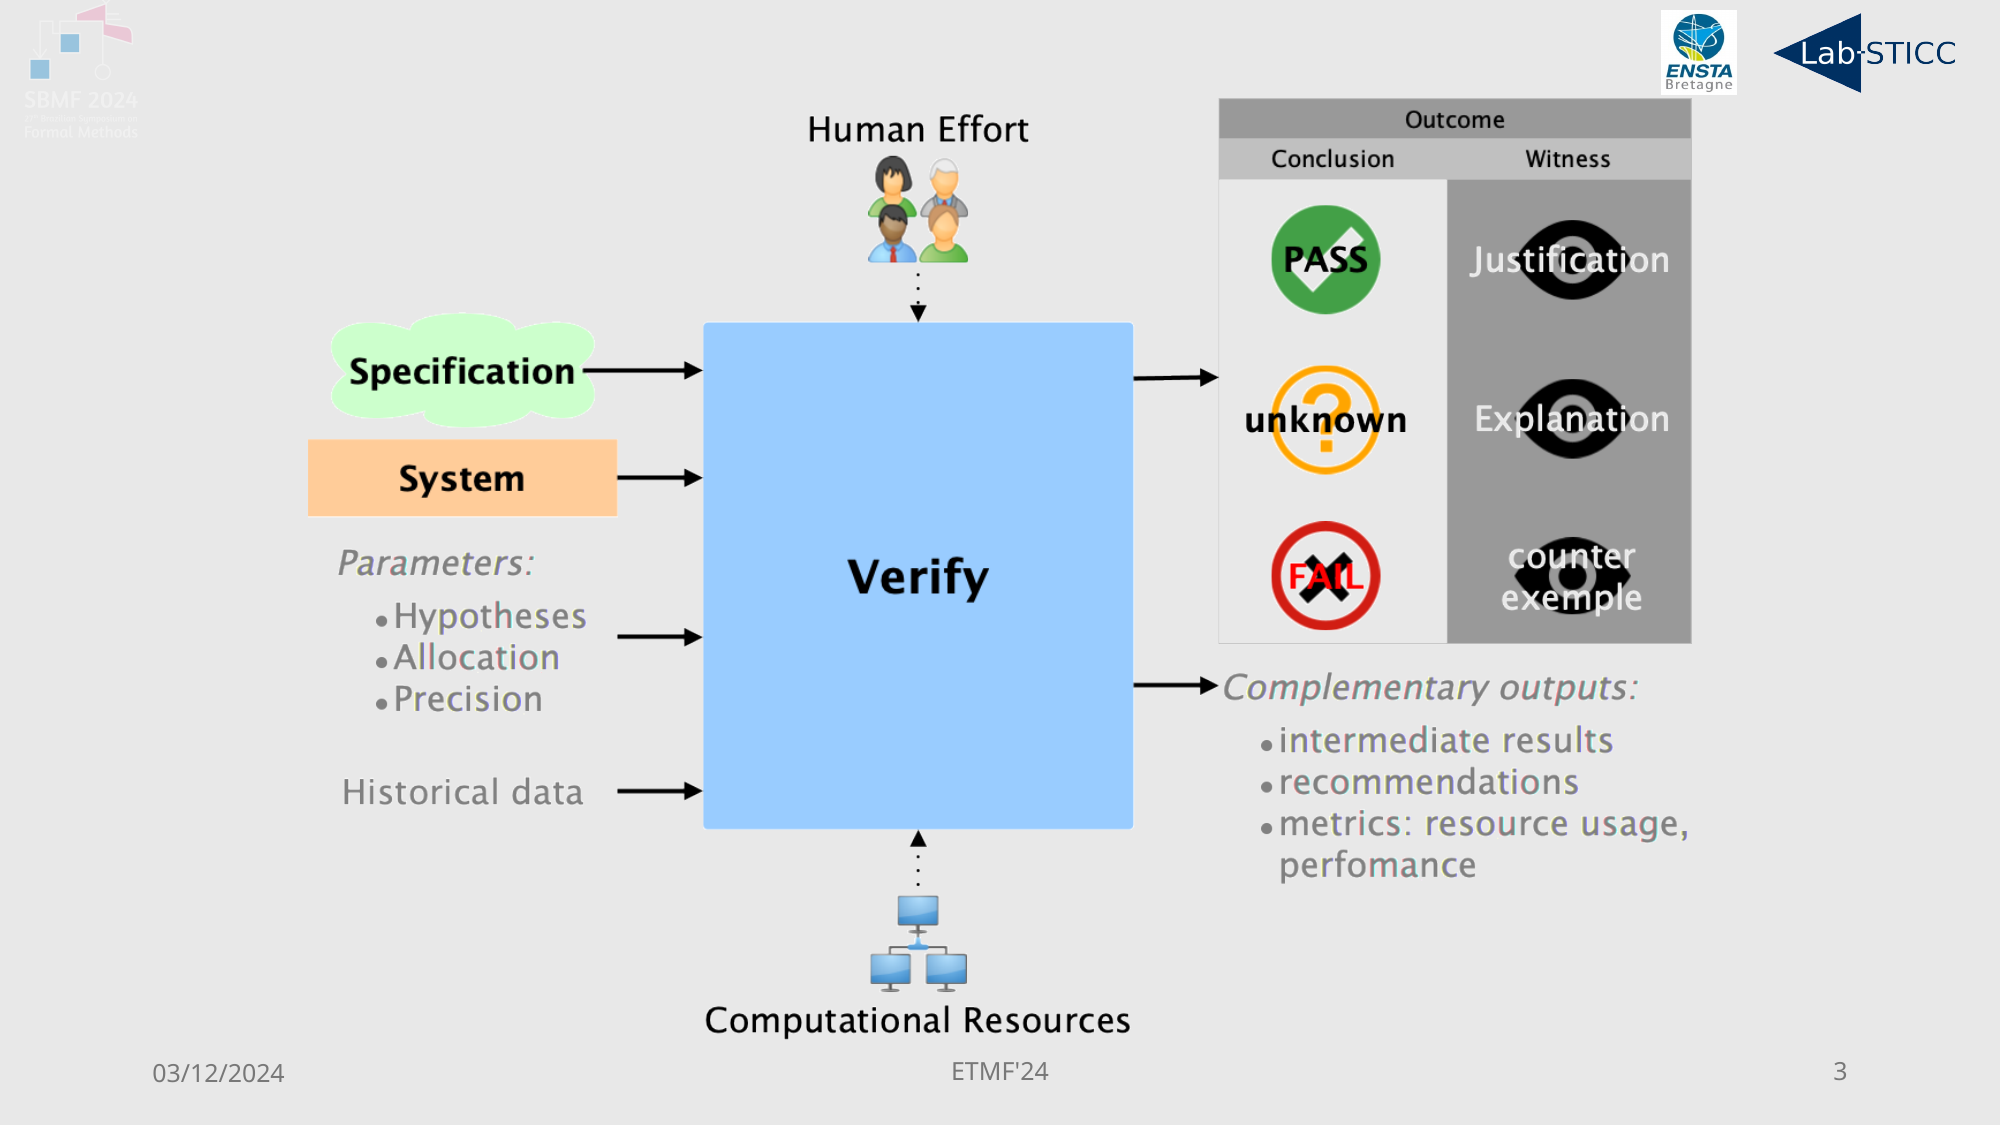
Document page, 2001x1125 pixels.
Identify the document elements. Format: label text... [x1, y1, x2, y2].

picture [1661, 10, 1737, 95]
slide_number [137, 1042, 588, 1103]
picture [1773, 13, 1955, 93]
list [308, 97, 1692, 1044]
footer ETMF'24 [662, 1044, 1338, 1103]
slide_number 3 [1412, 1042, 1863, 1103]
